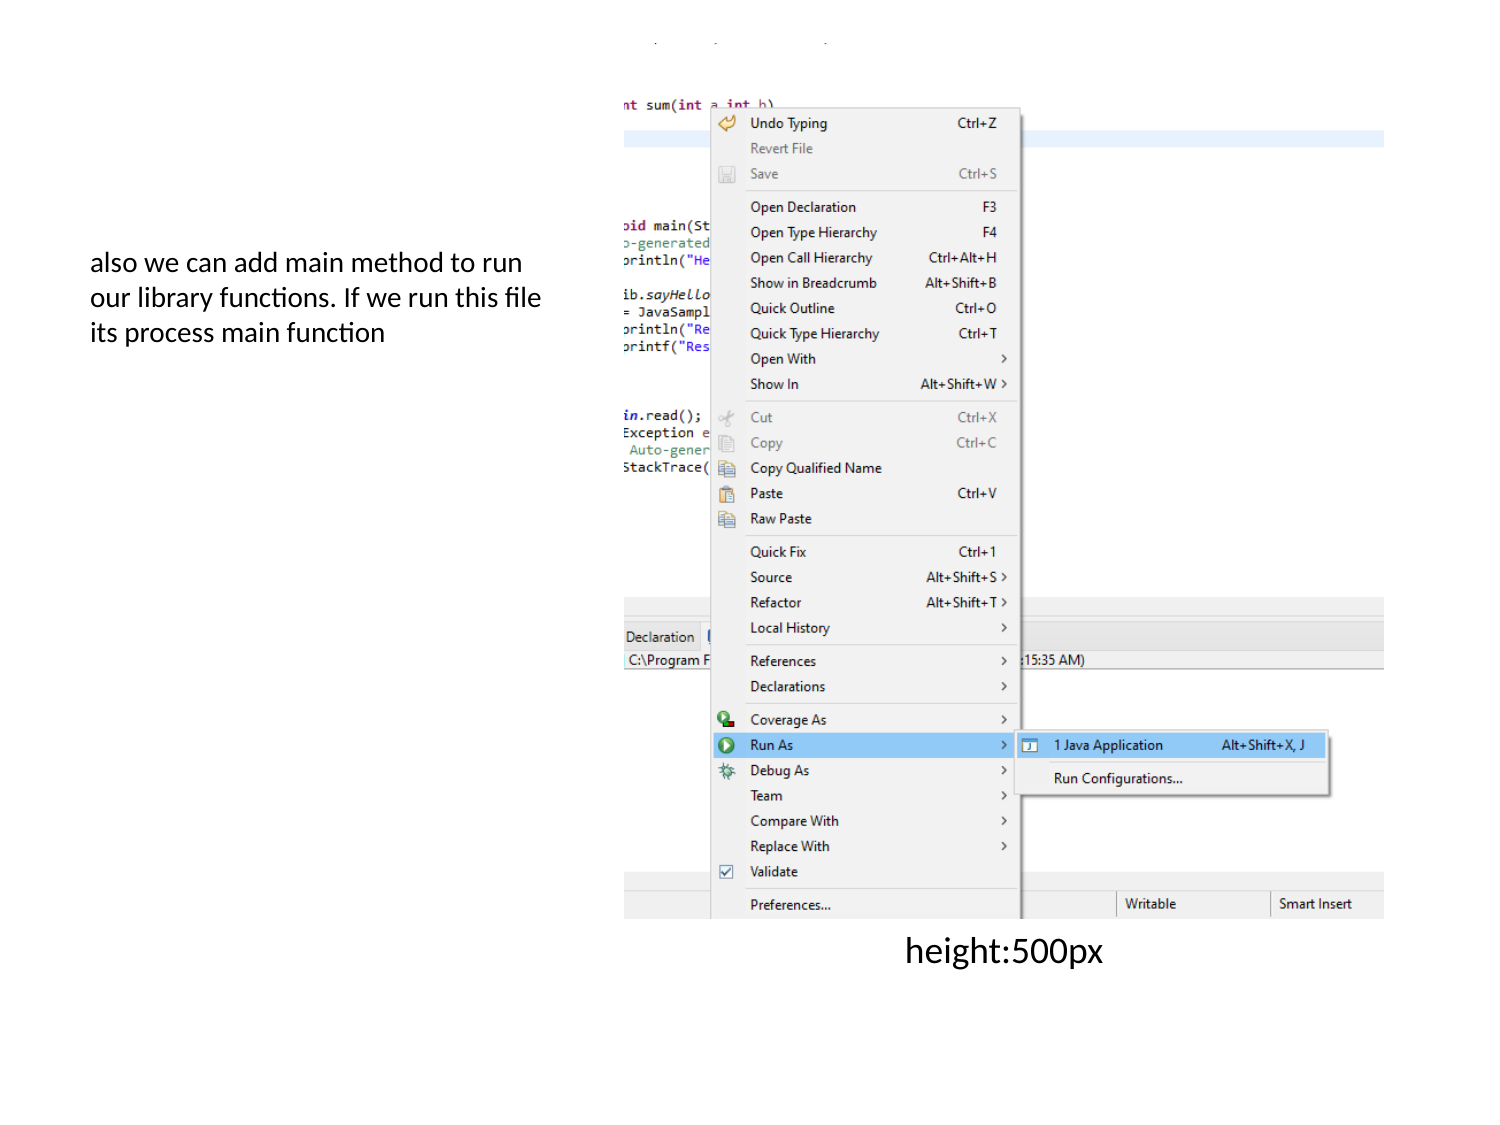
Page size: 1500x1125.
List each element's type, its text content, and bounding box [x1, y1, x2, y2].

picture [624, 43, 1384, 919]
list also we can add main method to run our library functions. If we run this file its process main function [75, 235, 569, 1005]
text_box height:500px [585, 918, 1423, 1003]
